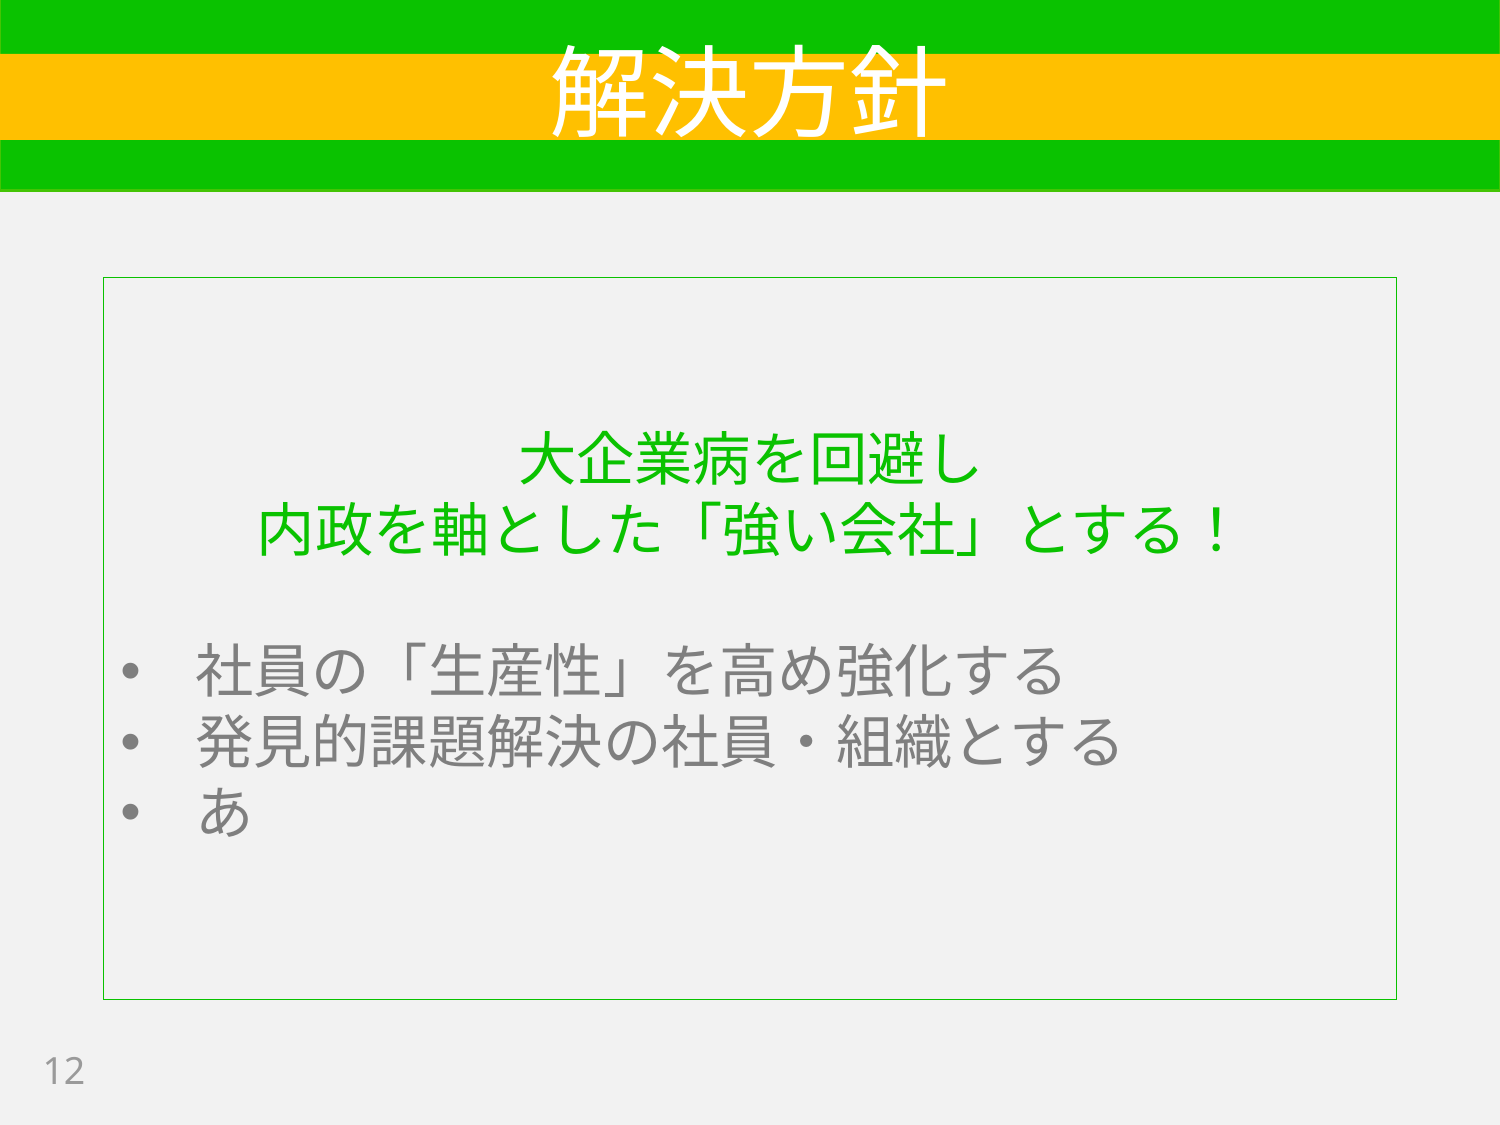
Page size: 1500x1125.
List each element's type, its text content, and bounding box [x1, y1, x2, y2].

slide_number 12 [27, 1042, 146, 1102]
list 大企業病を回避し 内政を軸とした「強い会社」とする！ 社員の「生産性」を高め強化する 発見的課題解決の社員・組織とする あ [103, 277, 1397, 1000]
title 解決方針 [0, 53, 1500, 140]
